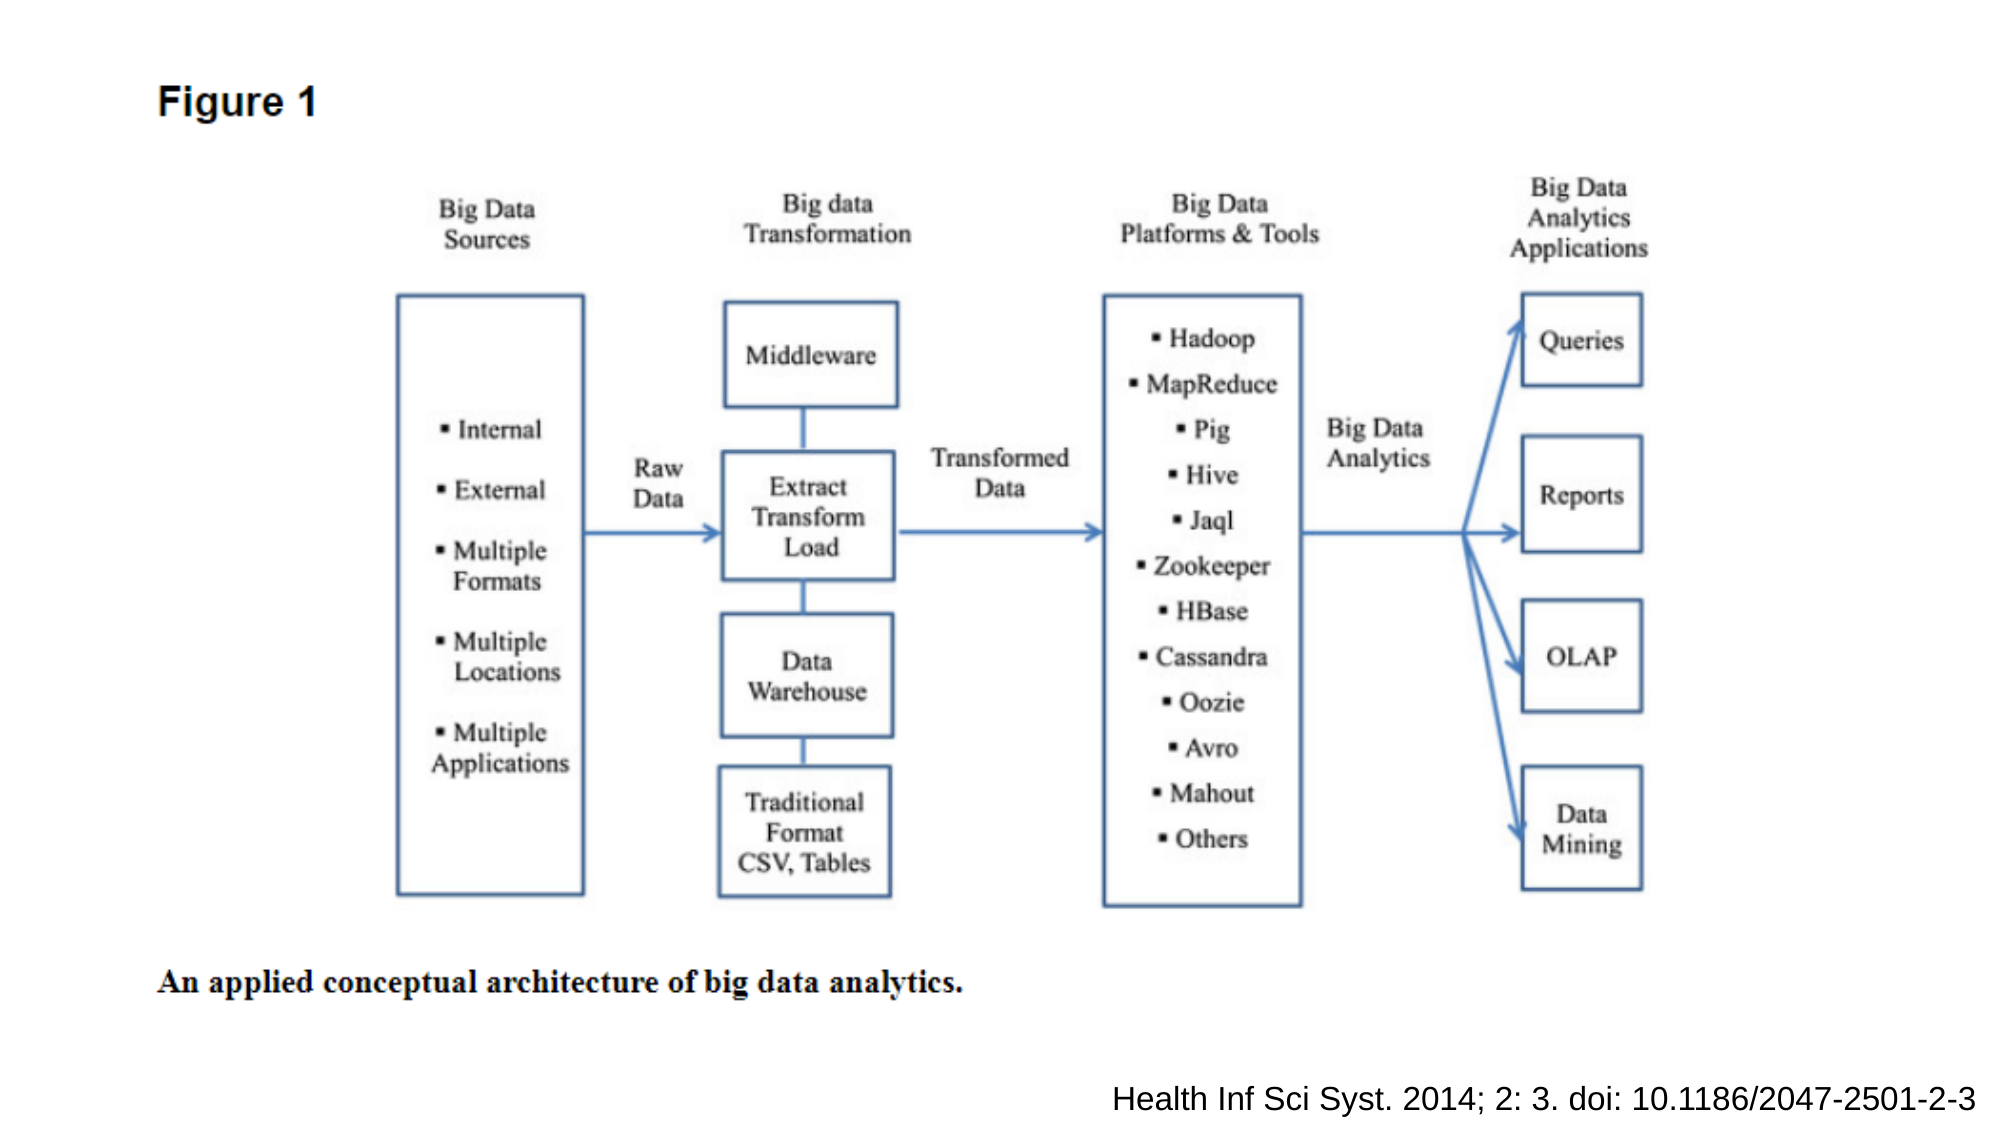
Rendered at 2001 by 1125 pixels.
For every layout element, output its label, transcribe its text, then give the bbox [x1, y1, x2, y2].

picture [150, 67, 1687, 1032]
text_box Health Inf Sci Syst. 2014; 2: 3. doi: 10.1186/2047-2501-2-3 [1097, 1069, 2000, 1125]
